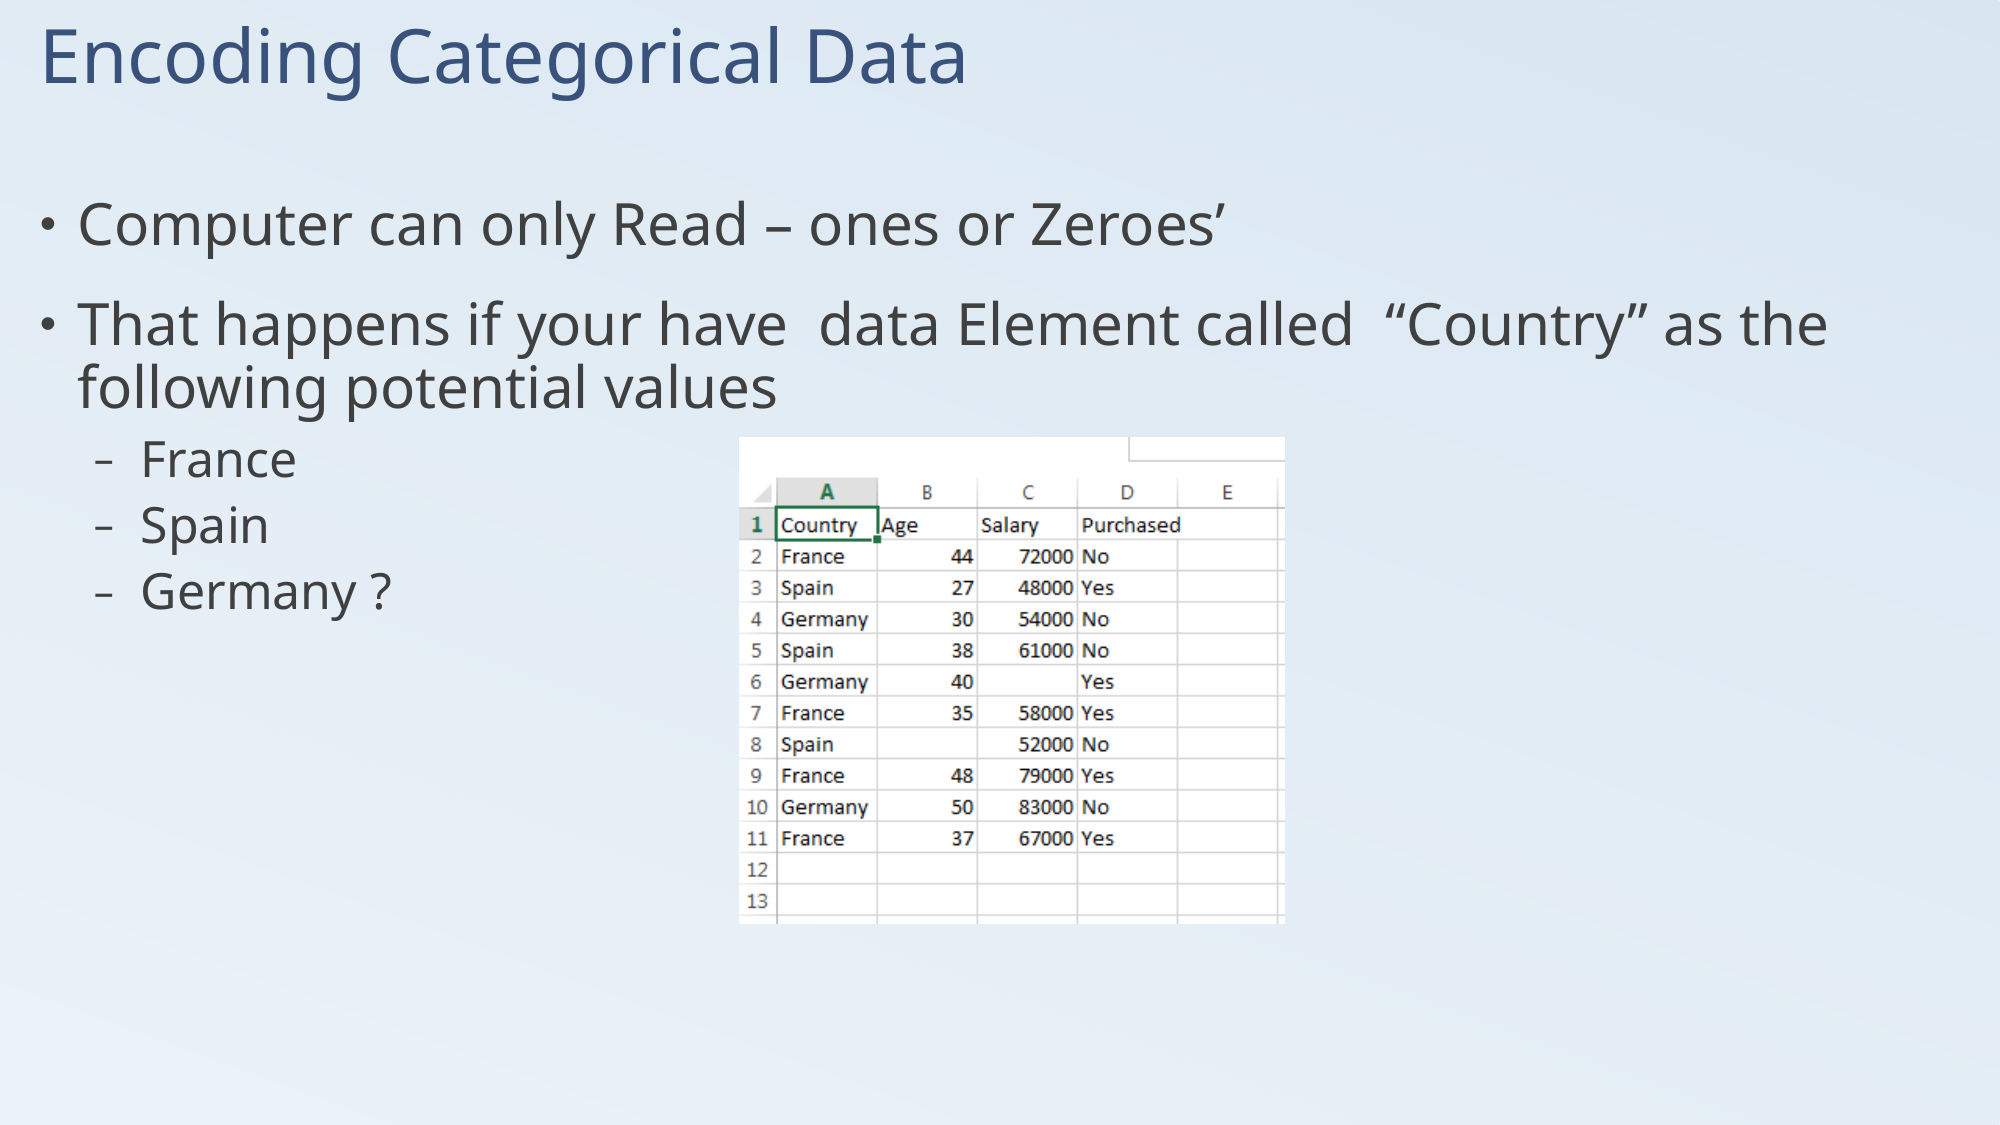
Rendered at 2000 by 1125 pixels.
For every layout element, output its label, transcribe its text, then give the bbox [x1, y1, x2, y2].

list Computer can only Read – ones or Zeroes’ That happens if your have data Element called “Country” as the following potential values France Spain Germany ? [24, 187, 1943, 939]
picture [739, 437, 1285, 924]
title Encoding Categorical Data [24, 0, 2000, 106]
